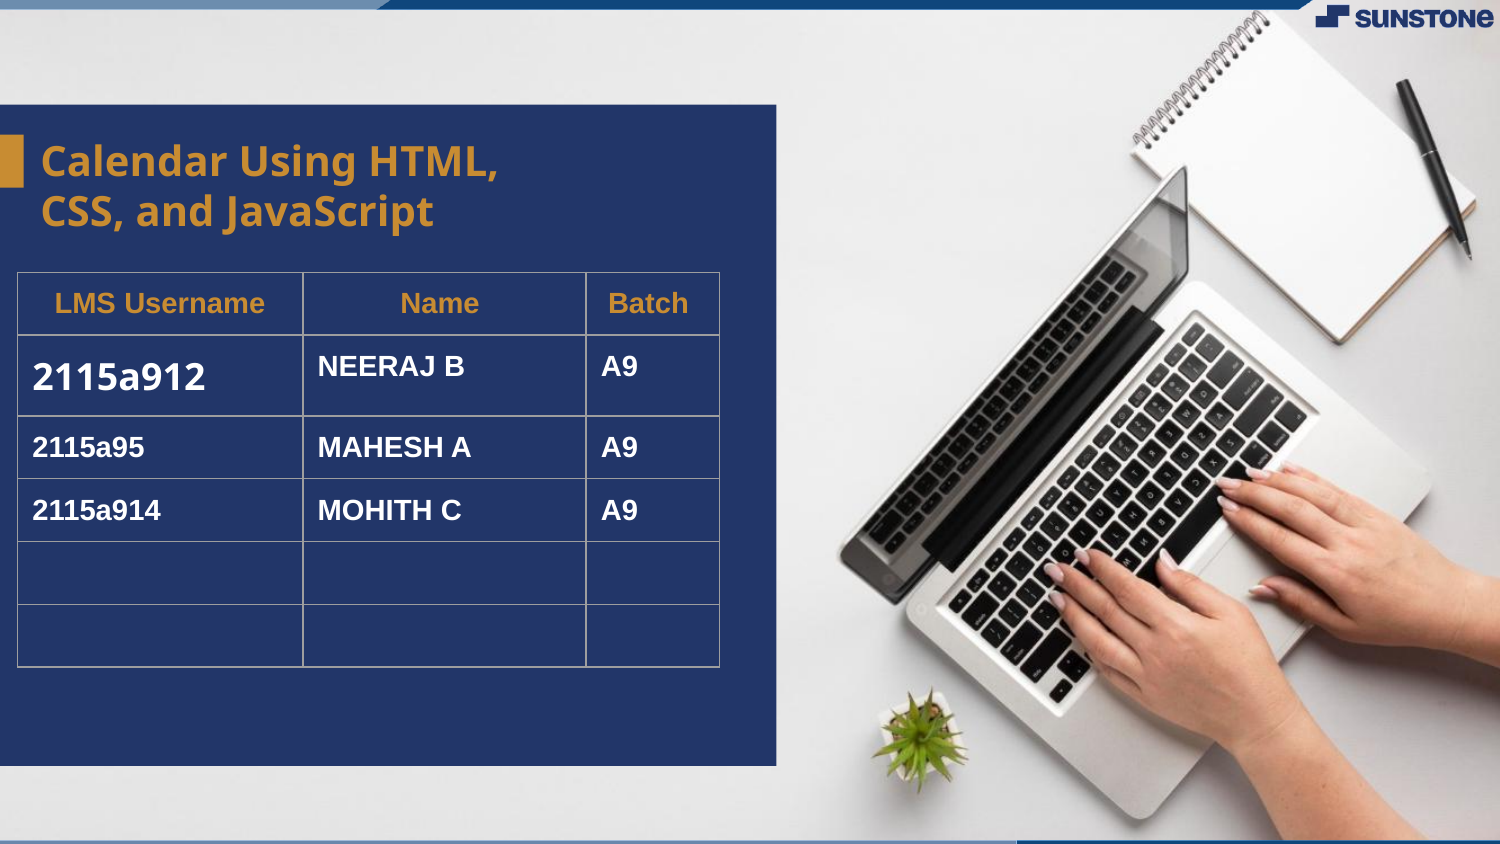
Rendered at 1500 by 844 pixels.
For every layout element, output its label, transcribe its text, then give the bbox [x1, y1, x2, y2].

table_cell A9 [587, 336, 719, 415]
table_header Batch [587, 273, 719, 334]
table_cell MAHESH A [304, 417, 585, 478]
table_header Name [304, 273, 585, 334]
title Calendar Using HTML, CSS, and JavaScript [25, 179, 587, 237]
picture [0, 0, 1500, 844]
table_cell 2115a95 [18, 417, 302, 478]
table_cell NEERAJ B [304, 336, 585, 415]
table_cell [304, 605, 585, 666]
table_cell 2115a914 [18, 479, 302, 541]
table_header LMS Username [18, 273, 302, 334]
table_cell [304, 542, 585, 604]
table_cell [587, 605, 719, 666]
table_cell MOHITH C [304, 479, 585, 541]
table_cell A9 [587, 417, 719, 478]
table_cell 2115a912 [18, 336, 302, 415]
table_cell [18, 605, 302, 666]
table_cell [18, 542, 302, 604]
table_cell A9 [587, 479, 719, 541]
table_cell [587, 542, 719, 604]
